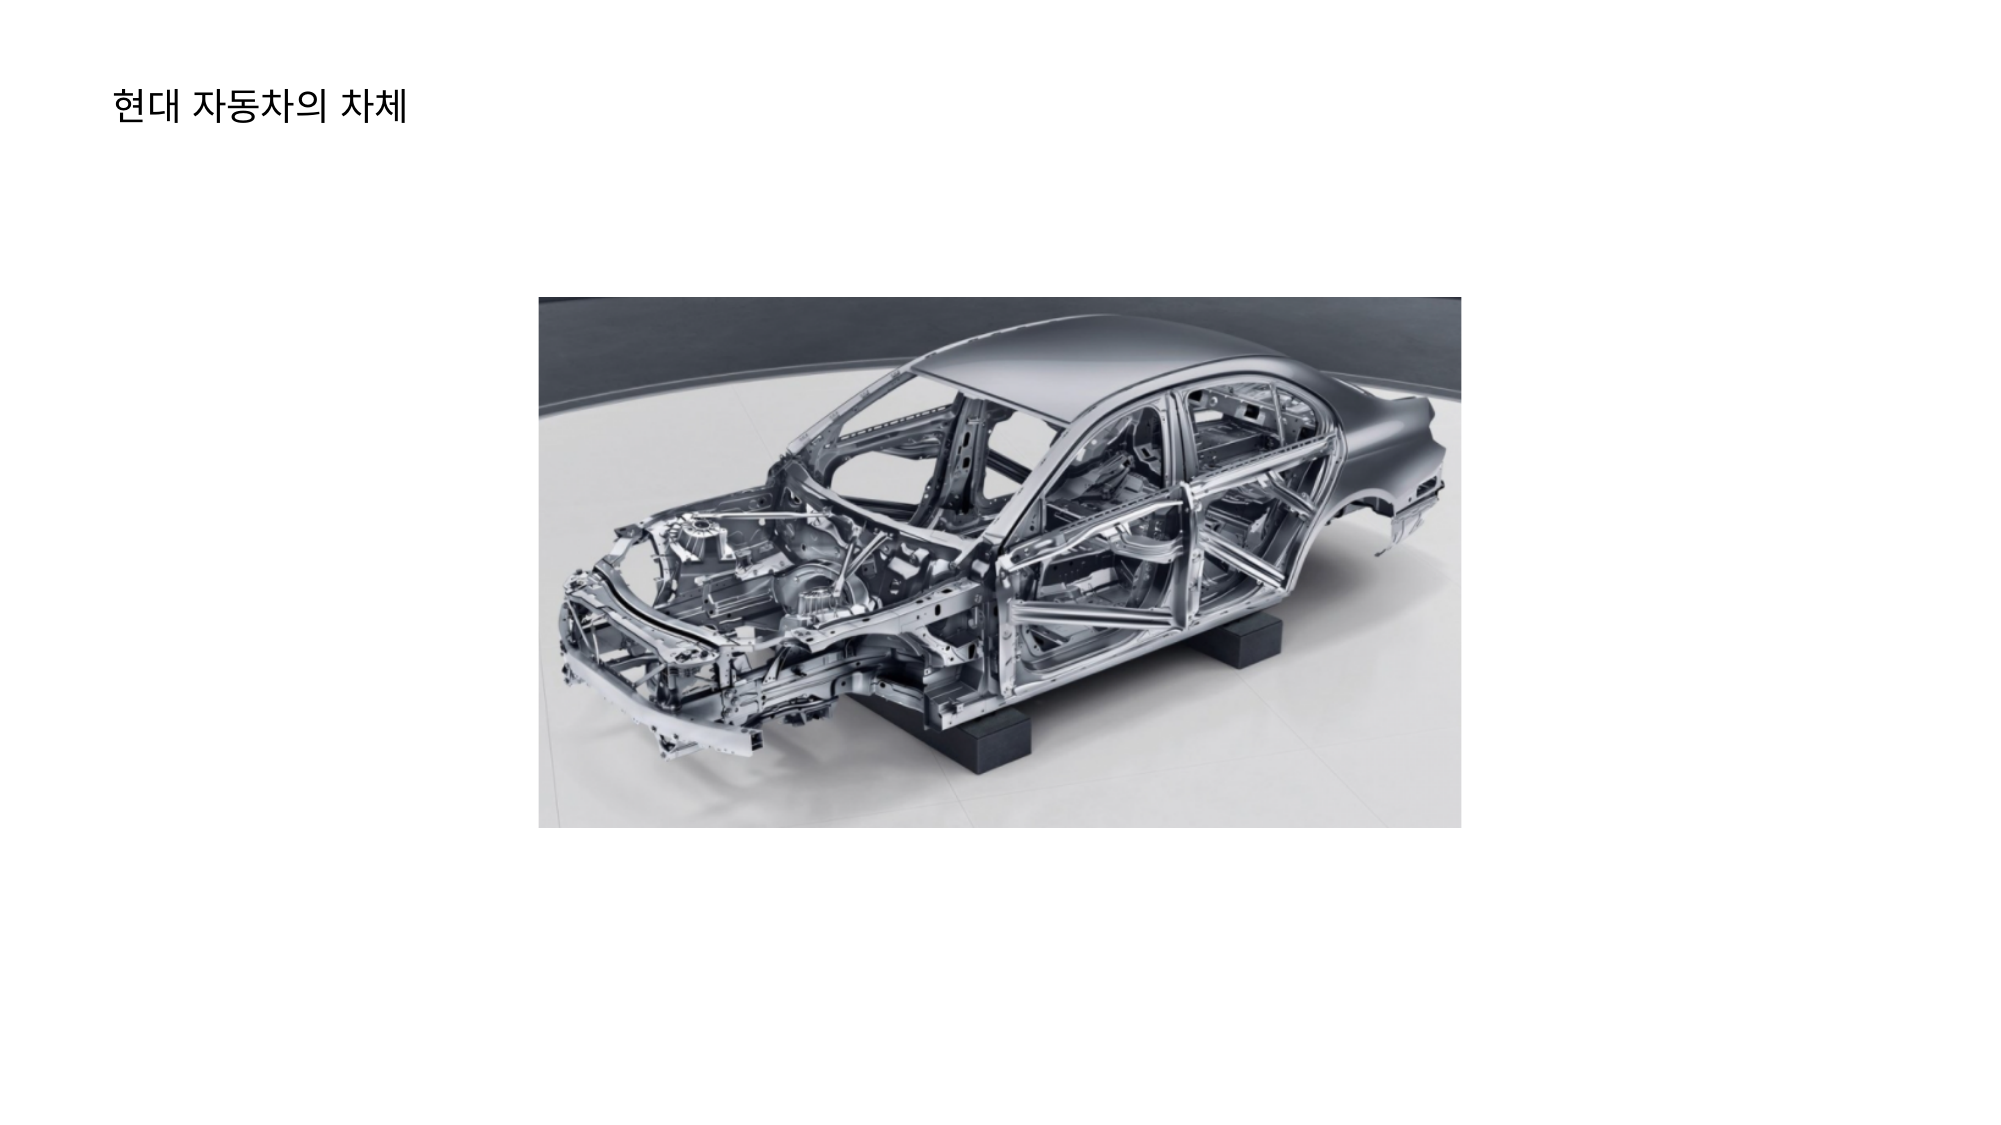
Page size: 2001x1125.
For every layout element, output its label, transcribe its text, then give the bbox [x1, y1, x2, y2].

picture [538, 297, 1462, 828]
text_box 현대 자동차의 차체 [97, 75, 425, 136]
